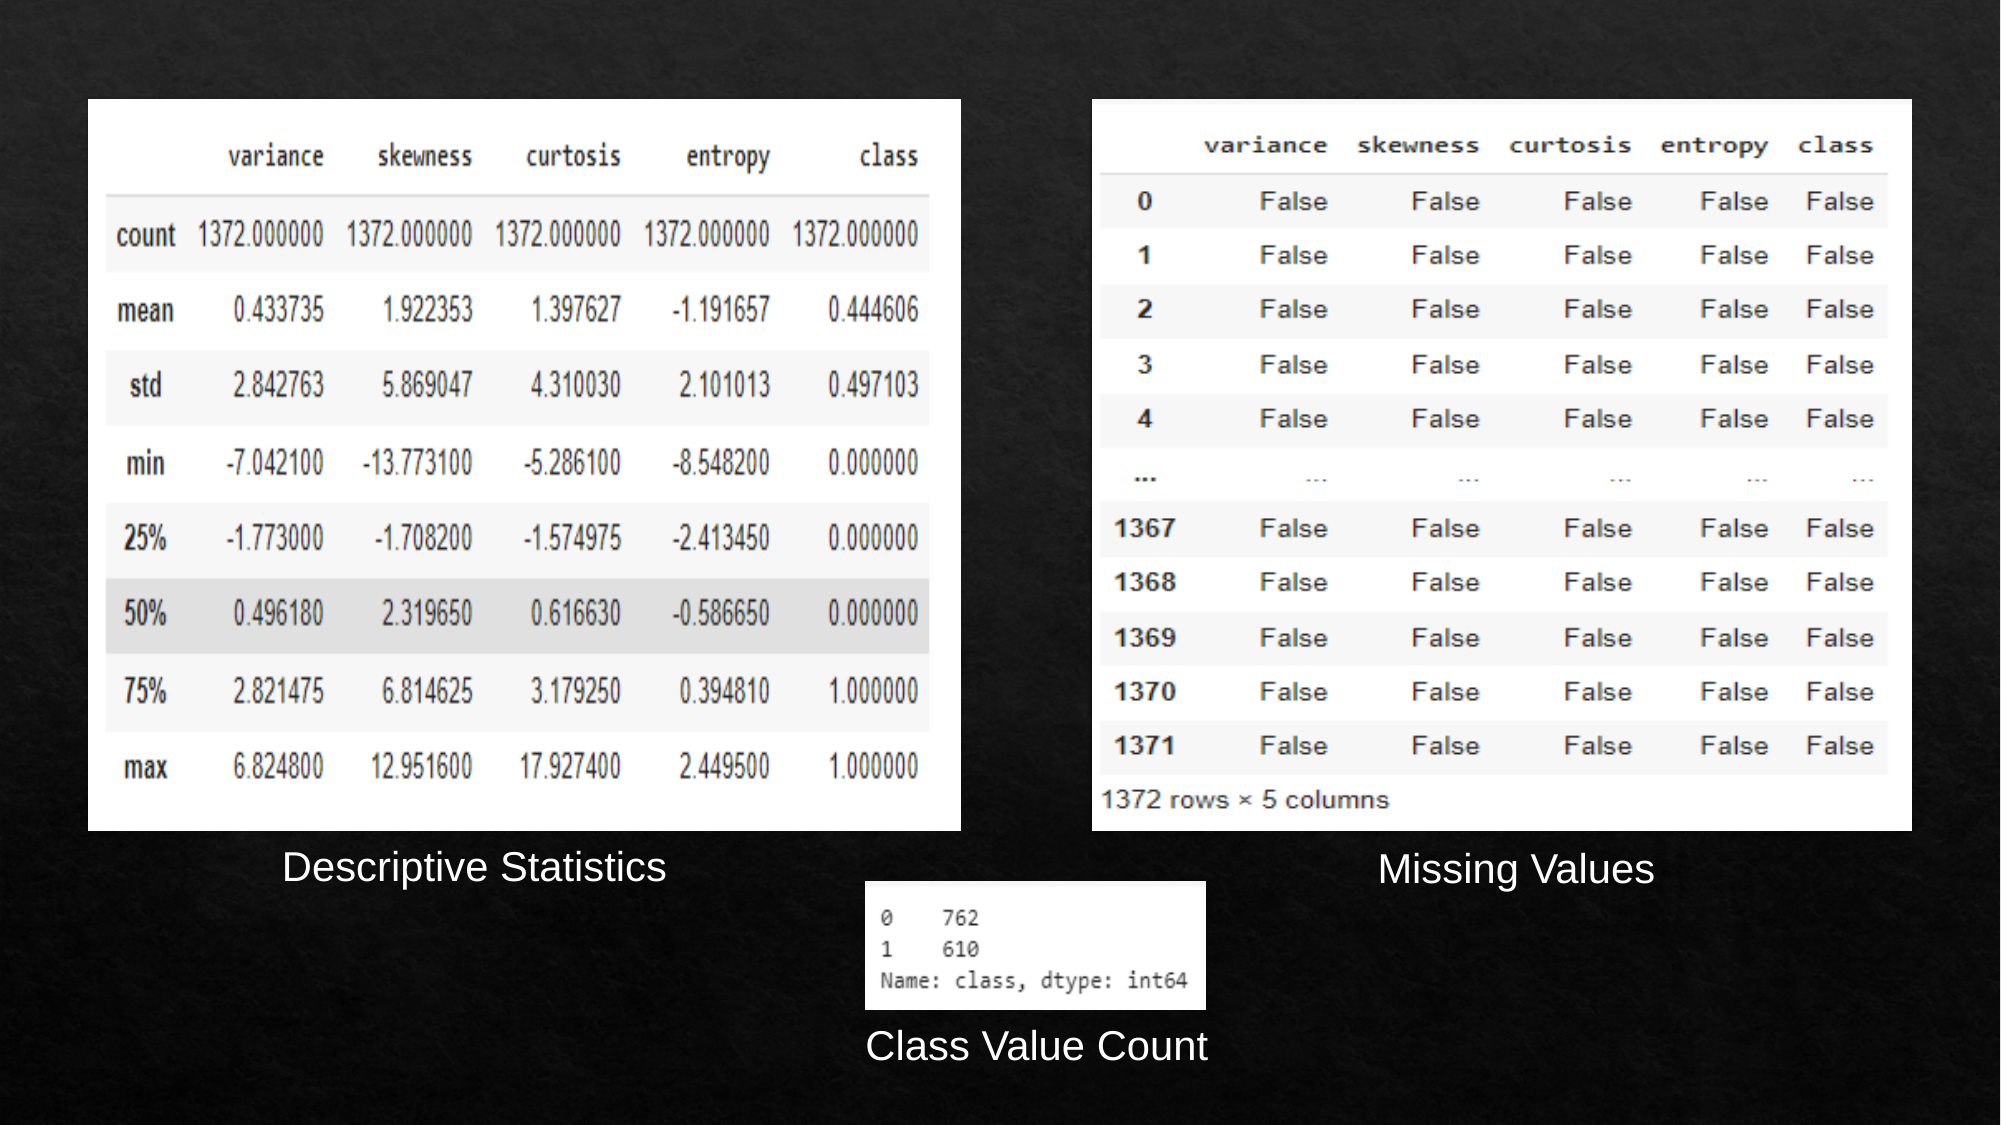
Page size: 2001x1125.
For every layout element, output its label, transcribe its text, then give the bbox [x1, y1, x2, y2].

text_box Class Value Count [850, 1011, 1265, 1077]
picture [865, 881, 1206, 1010]
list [88, 99, 961, 832]
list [1091, 99, 1912, 832]
text_box Descriptive Statistics [267, 842, 690, 898]
text_box Missing Values [1362, 842, 1690, 899]
